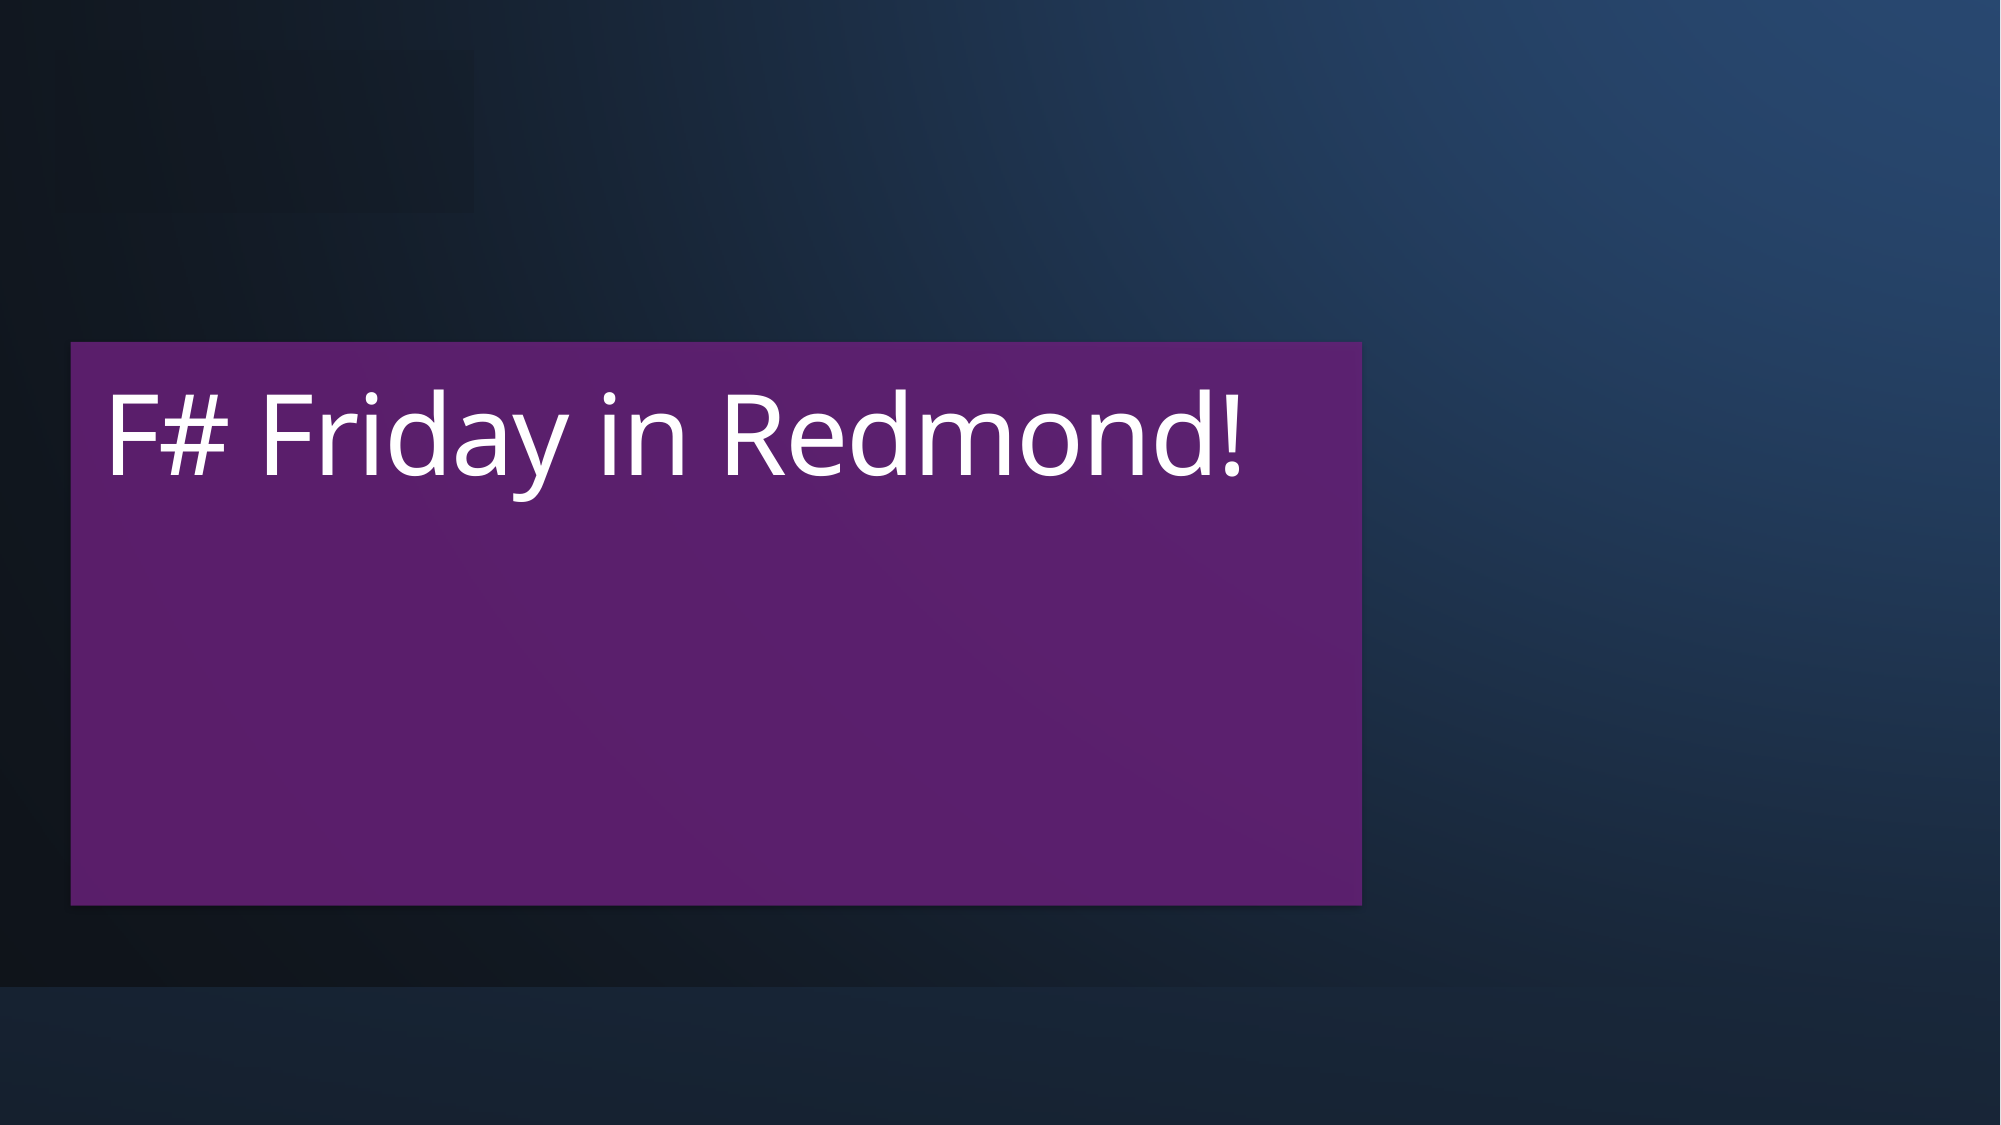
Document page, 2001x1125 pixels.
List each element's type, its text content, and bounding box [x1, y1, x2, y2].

picture [0, 0, 2001, 1125]
list F# Friday in Redmond! [102, 378, 1331, 650]
